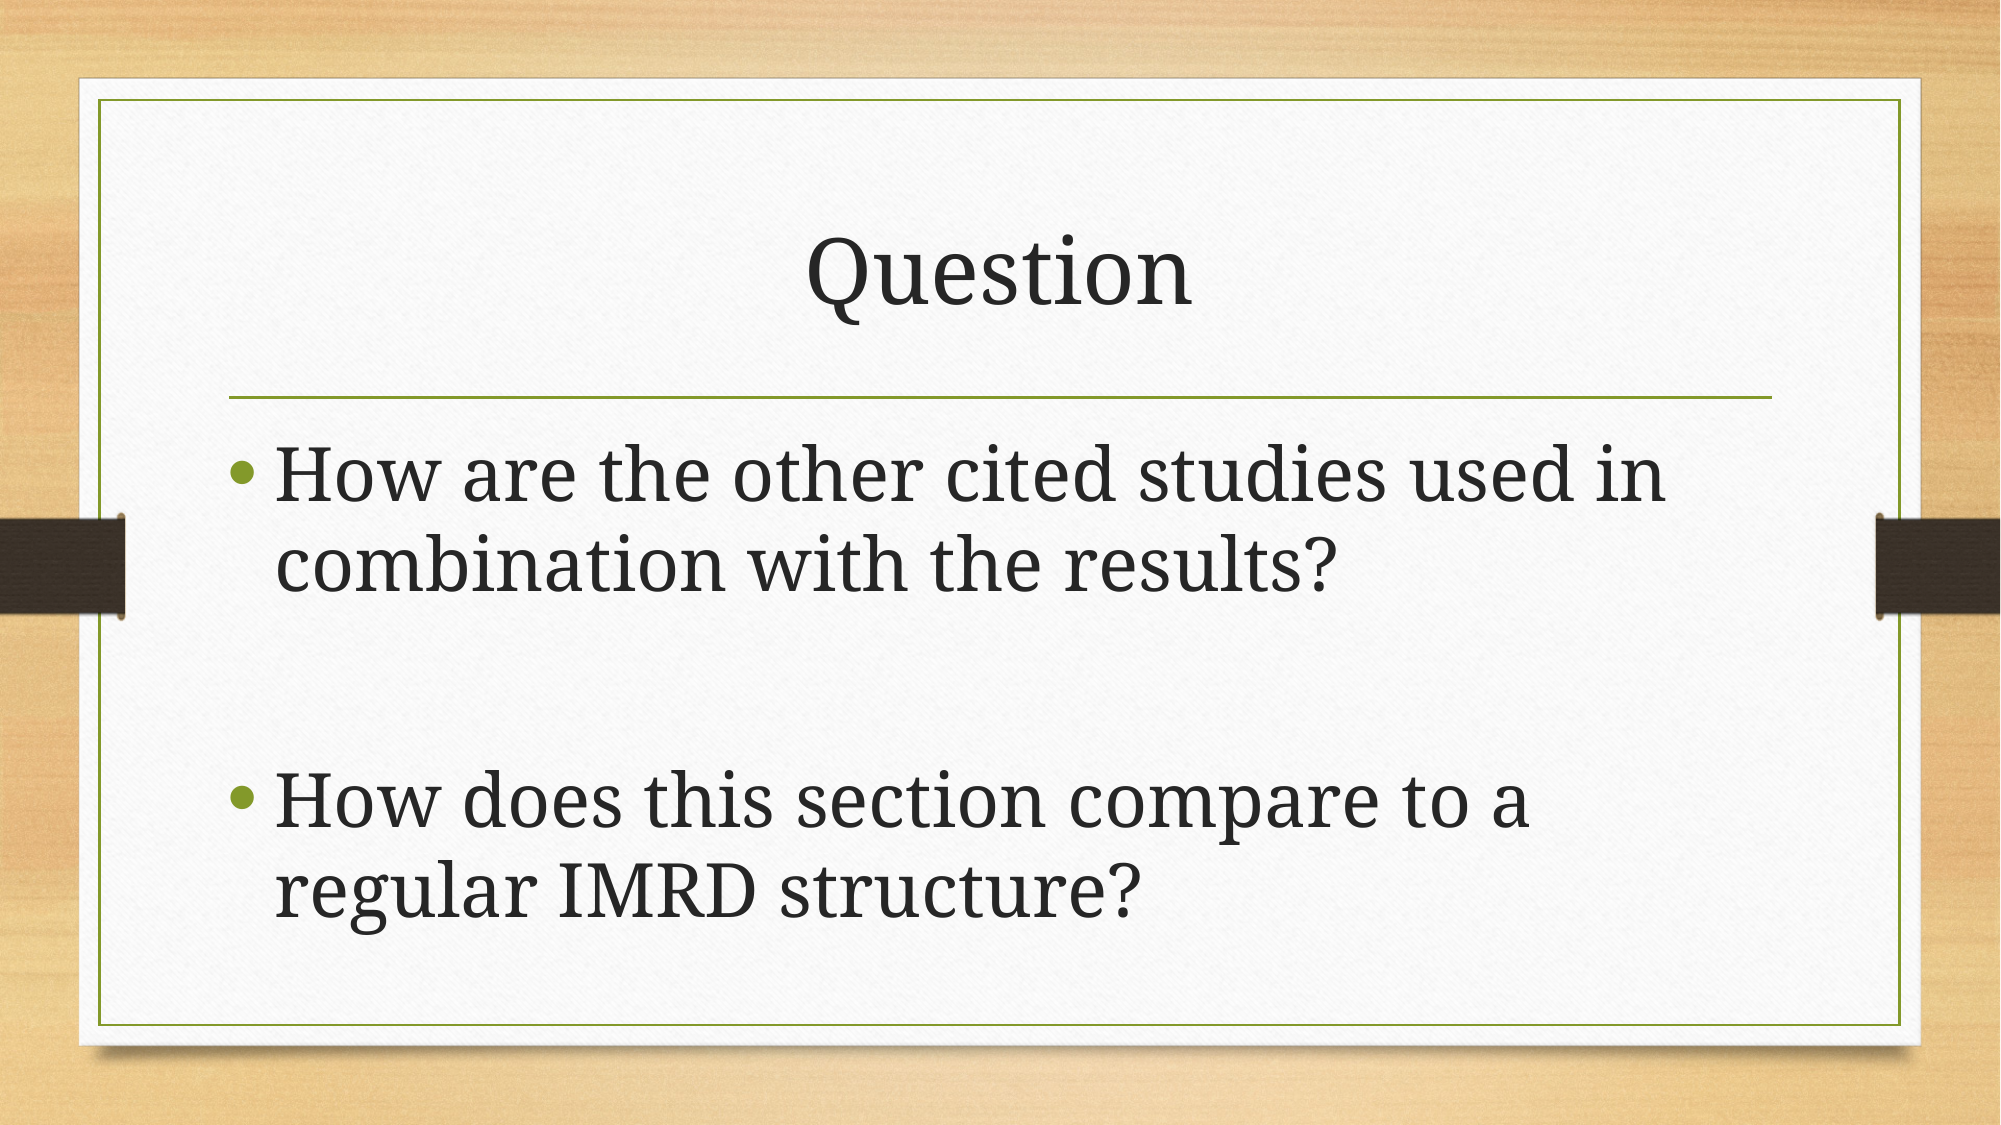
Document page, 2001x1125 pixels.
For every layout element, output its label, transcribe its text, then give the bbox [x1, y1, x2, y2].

picture [0, 0, 2001, 1125]
title Question [212, 161, 1788, 375]
list How are the other cited studies used in combination with the results? How does this section compare to a regular IMRD structure? [212, 419, 1822, 964]
